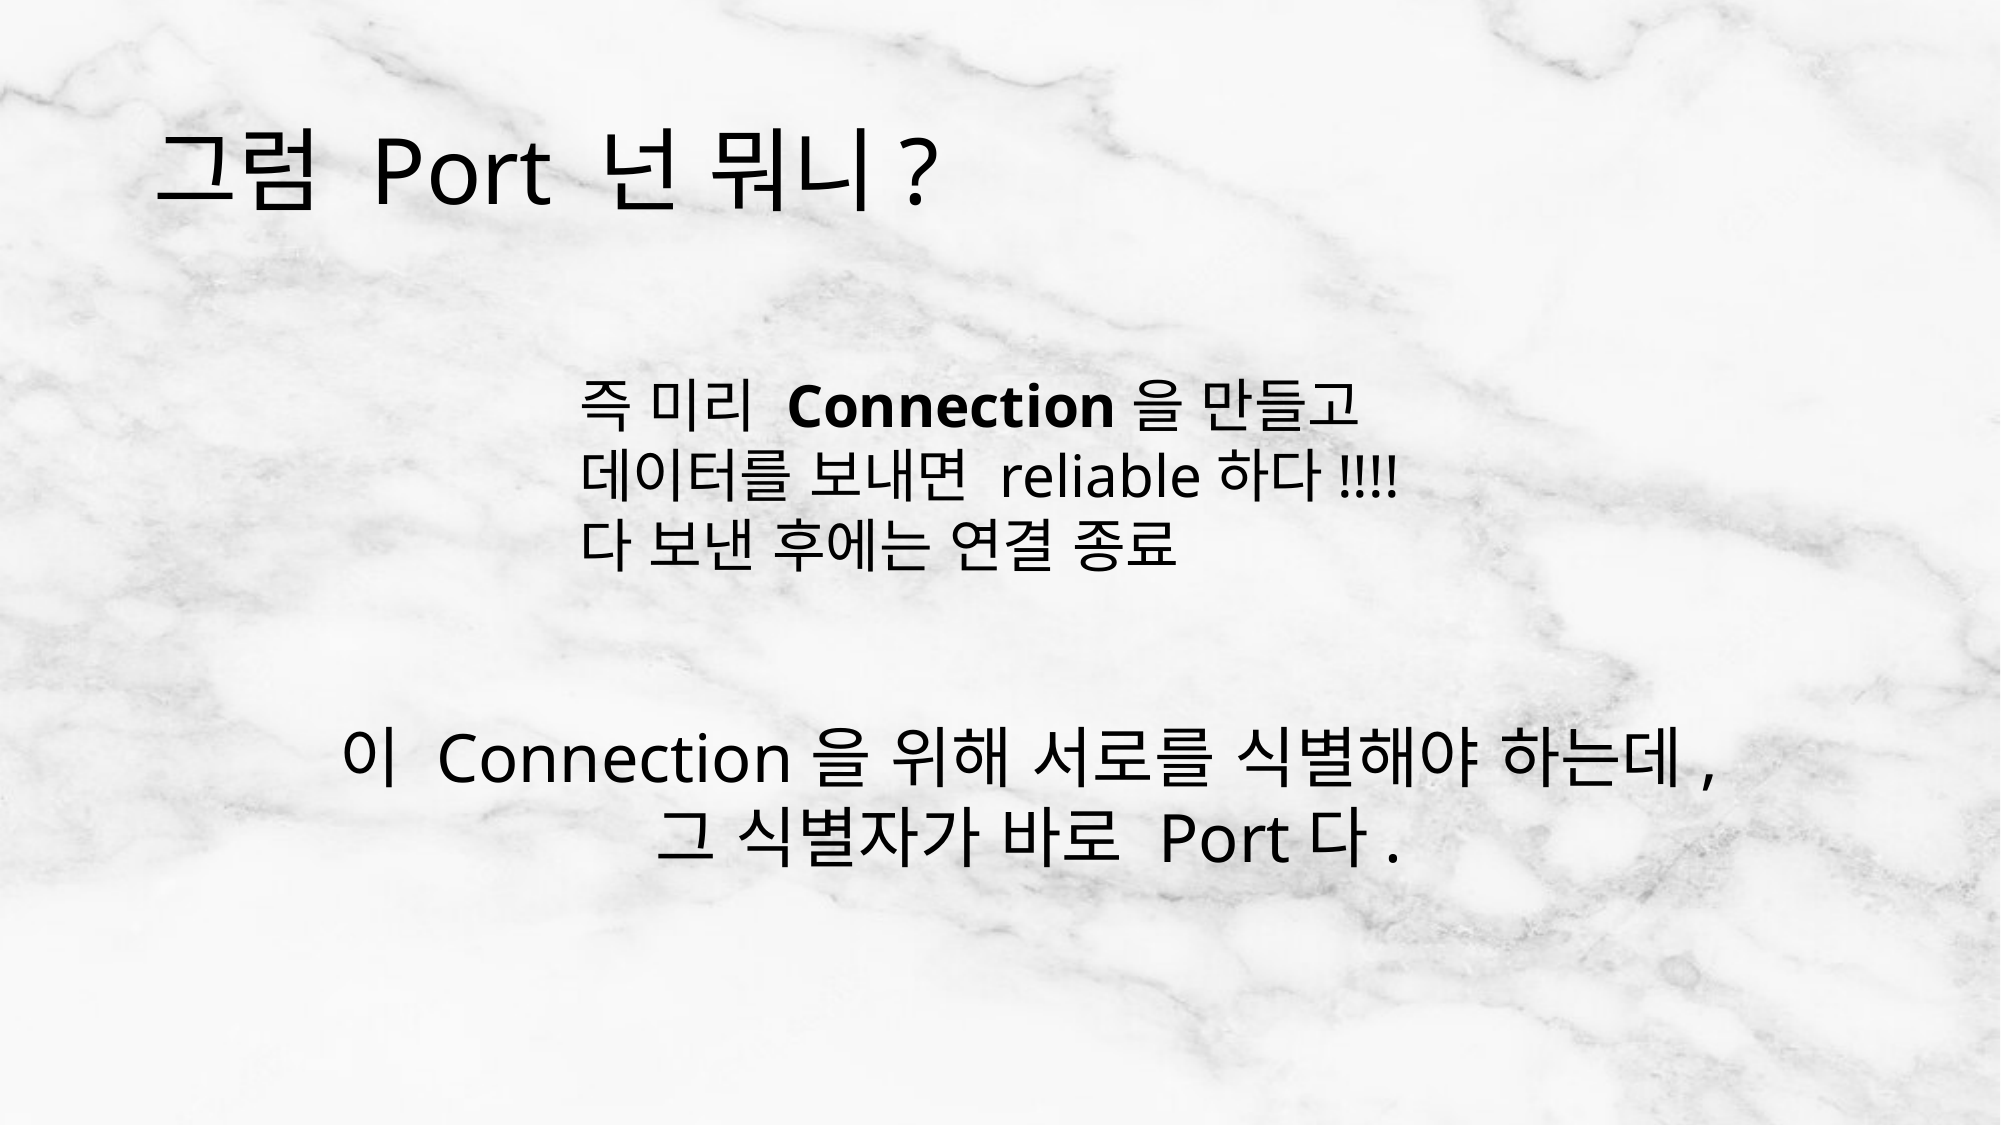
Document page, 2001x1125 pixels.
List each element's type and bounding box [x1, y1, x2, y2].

list [0, 0, 2000, 1125]
